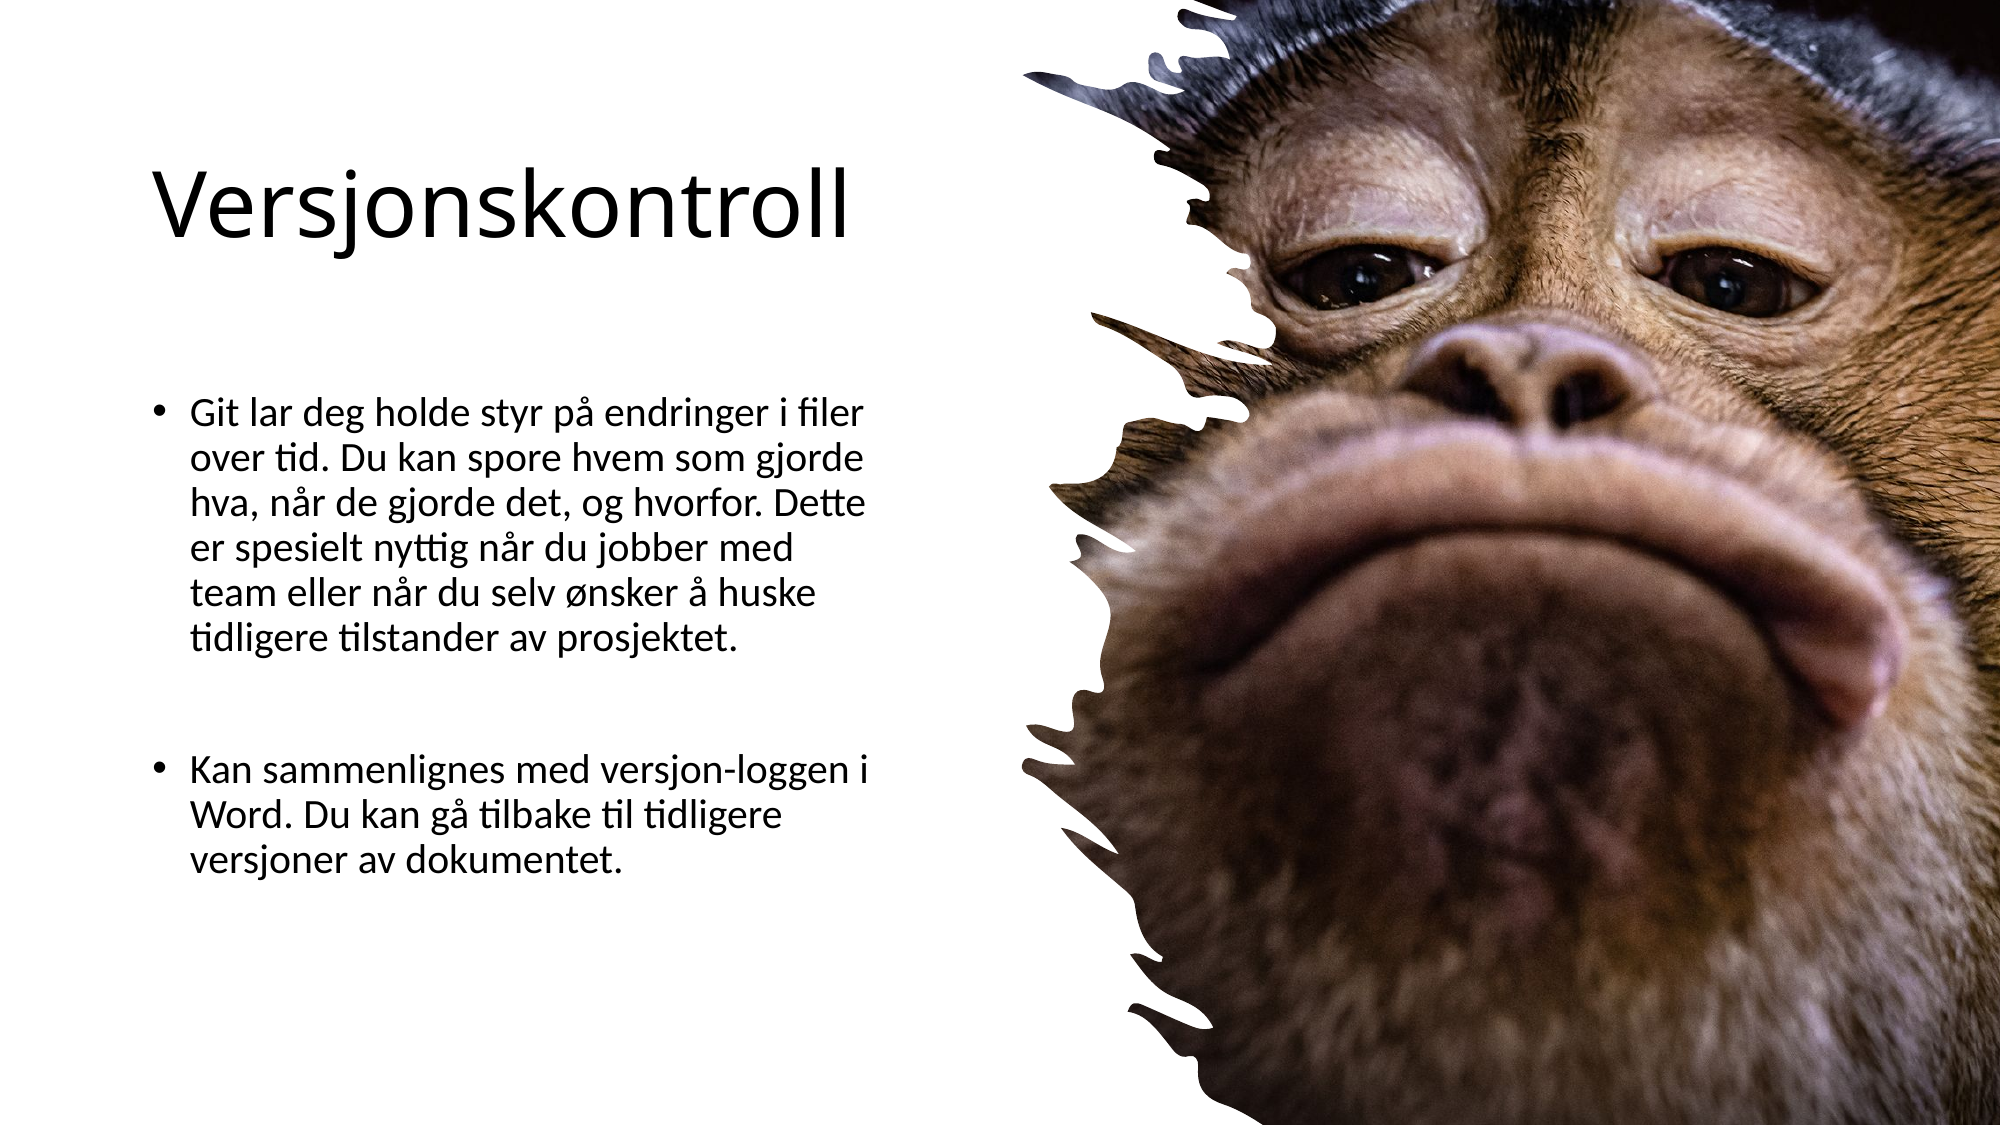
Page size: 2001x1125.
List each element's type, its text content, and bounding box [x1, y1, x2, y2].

list Git lar deg holde styr på endringer i filer over tid. Du kan spore hvem som gjorde hva, når de gjorde det, og hvorfor. Dette er spesielt nyttig når du jobber med team eller når du selv ønsker å huske tidligere tilstander av prosjektet. Kan sammenlignes med versjon-loggen i Word. Du kan gå tilbake til tidligere versjoner av dokumentet. [137, 382, 896, 1014]
picture [1021, 0, 2000, 1125]
title Versjonskontroll [137, 59, 999, 357]
text_box [0, 0, 1021, 1125]
